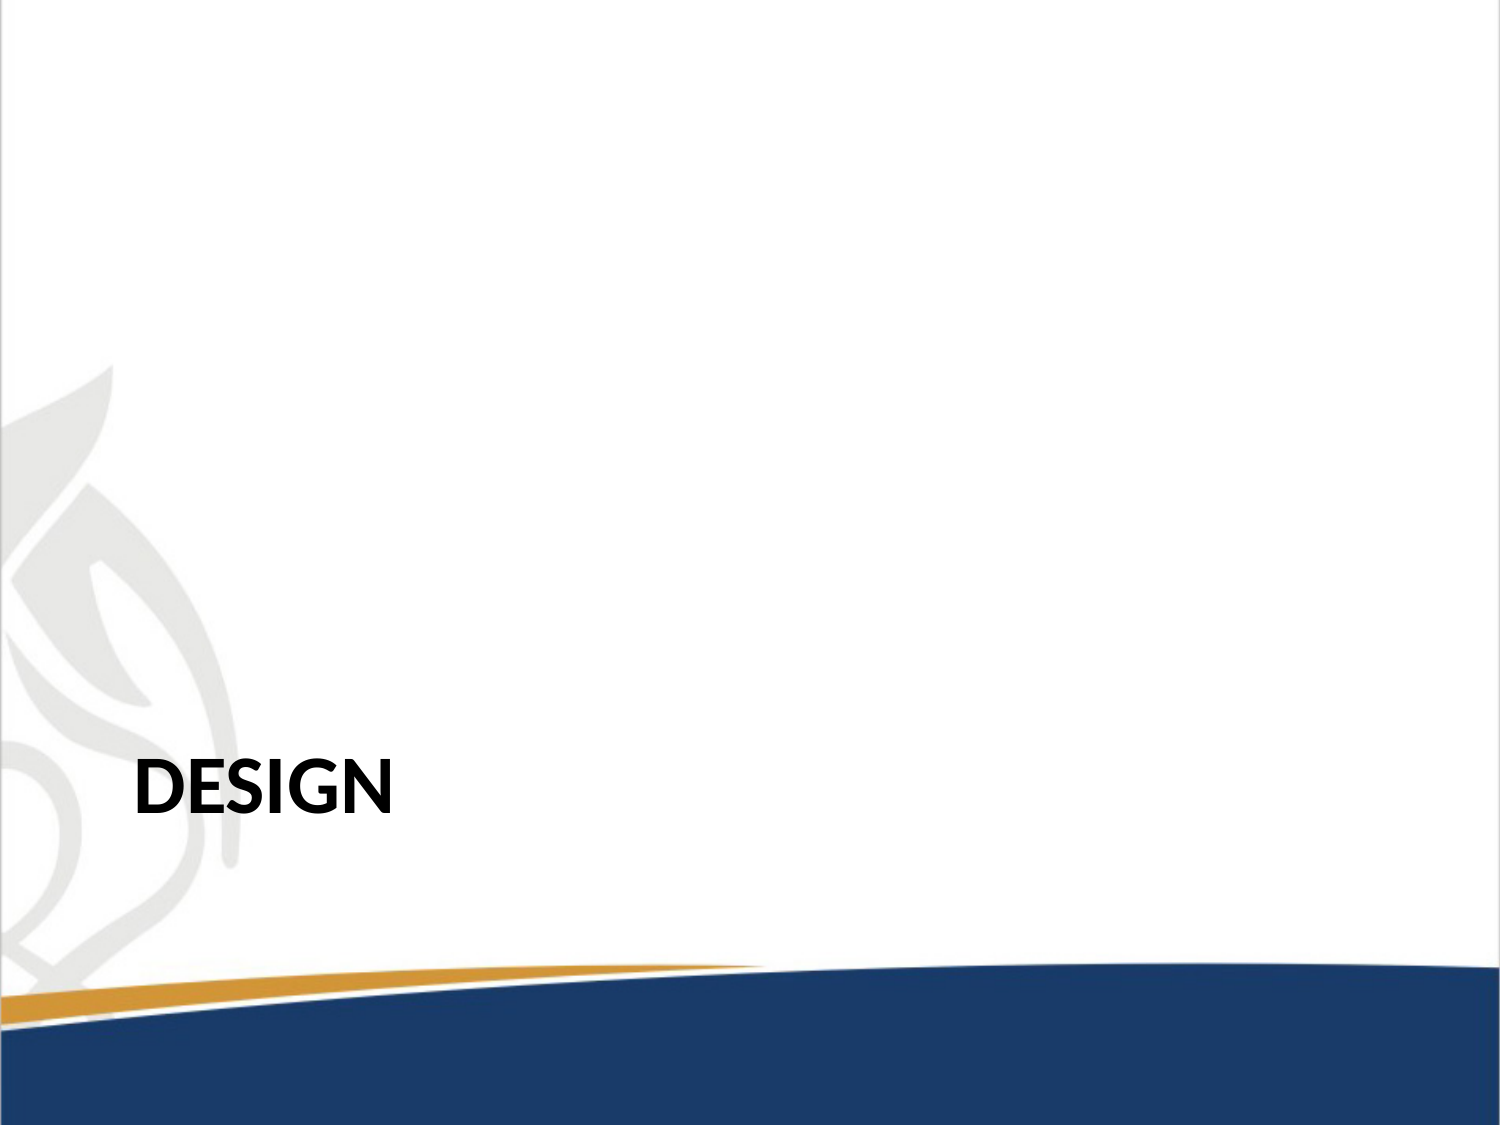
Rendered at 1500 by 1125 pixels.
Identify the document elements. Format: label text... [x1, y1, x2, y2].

title Design [118, 722, 1394, 947]
picture [0, 0, 1500, 1125]
